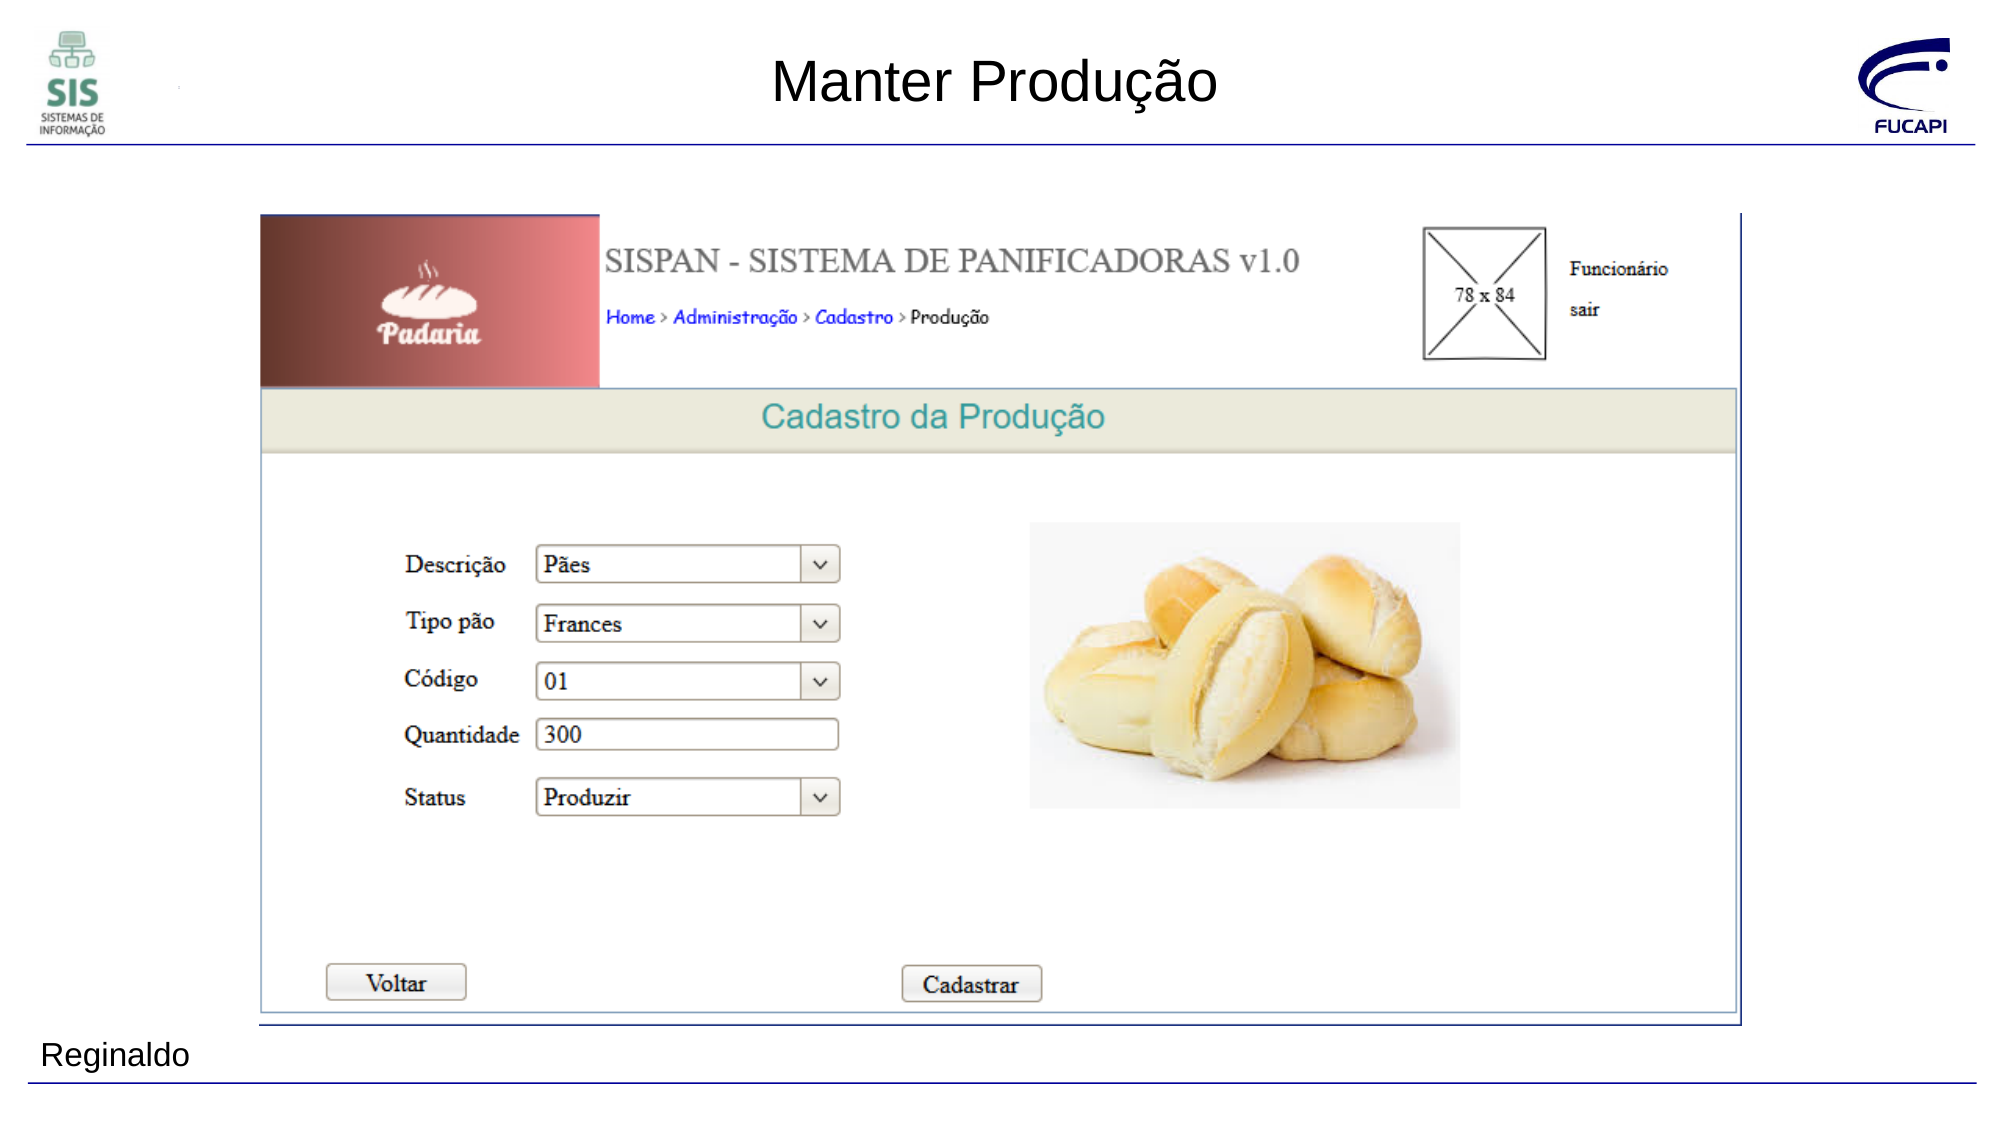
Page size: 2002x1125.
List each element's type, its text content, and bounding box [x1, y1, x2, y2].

text_box Reginaldo [25, 1025, 442, 1081]
picture [33, 24, 263, 139]
picture [259, 212, 1742, 1026]
text_box Manter Produção [292, 35, 1699, 120]
picture [1858, 38, 1950, 133]
